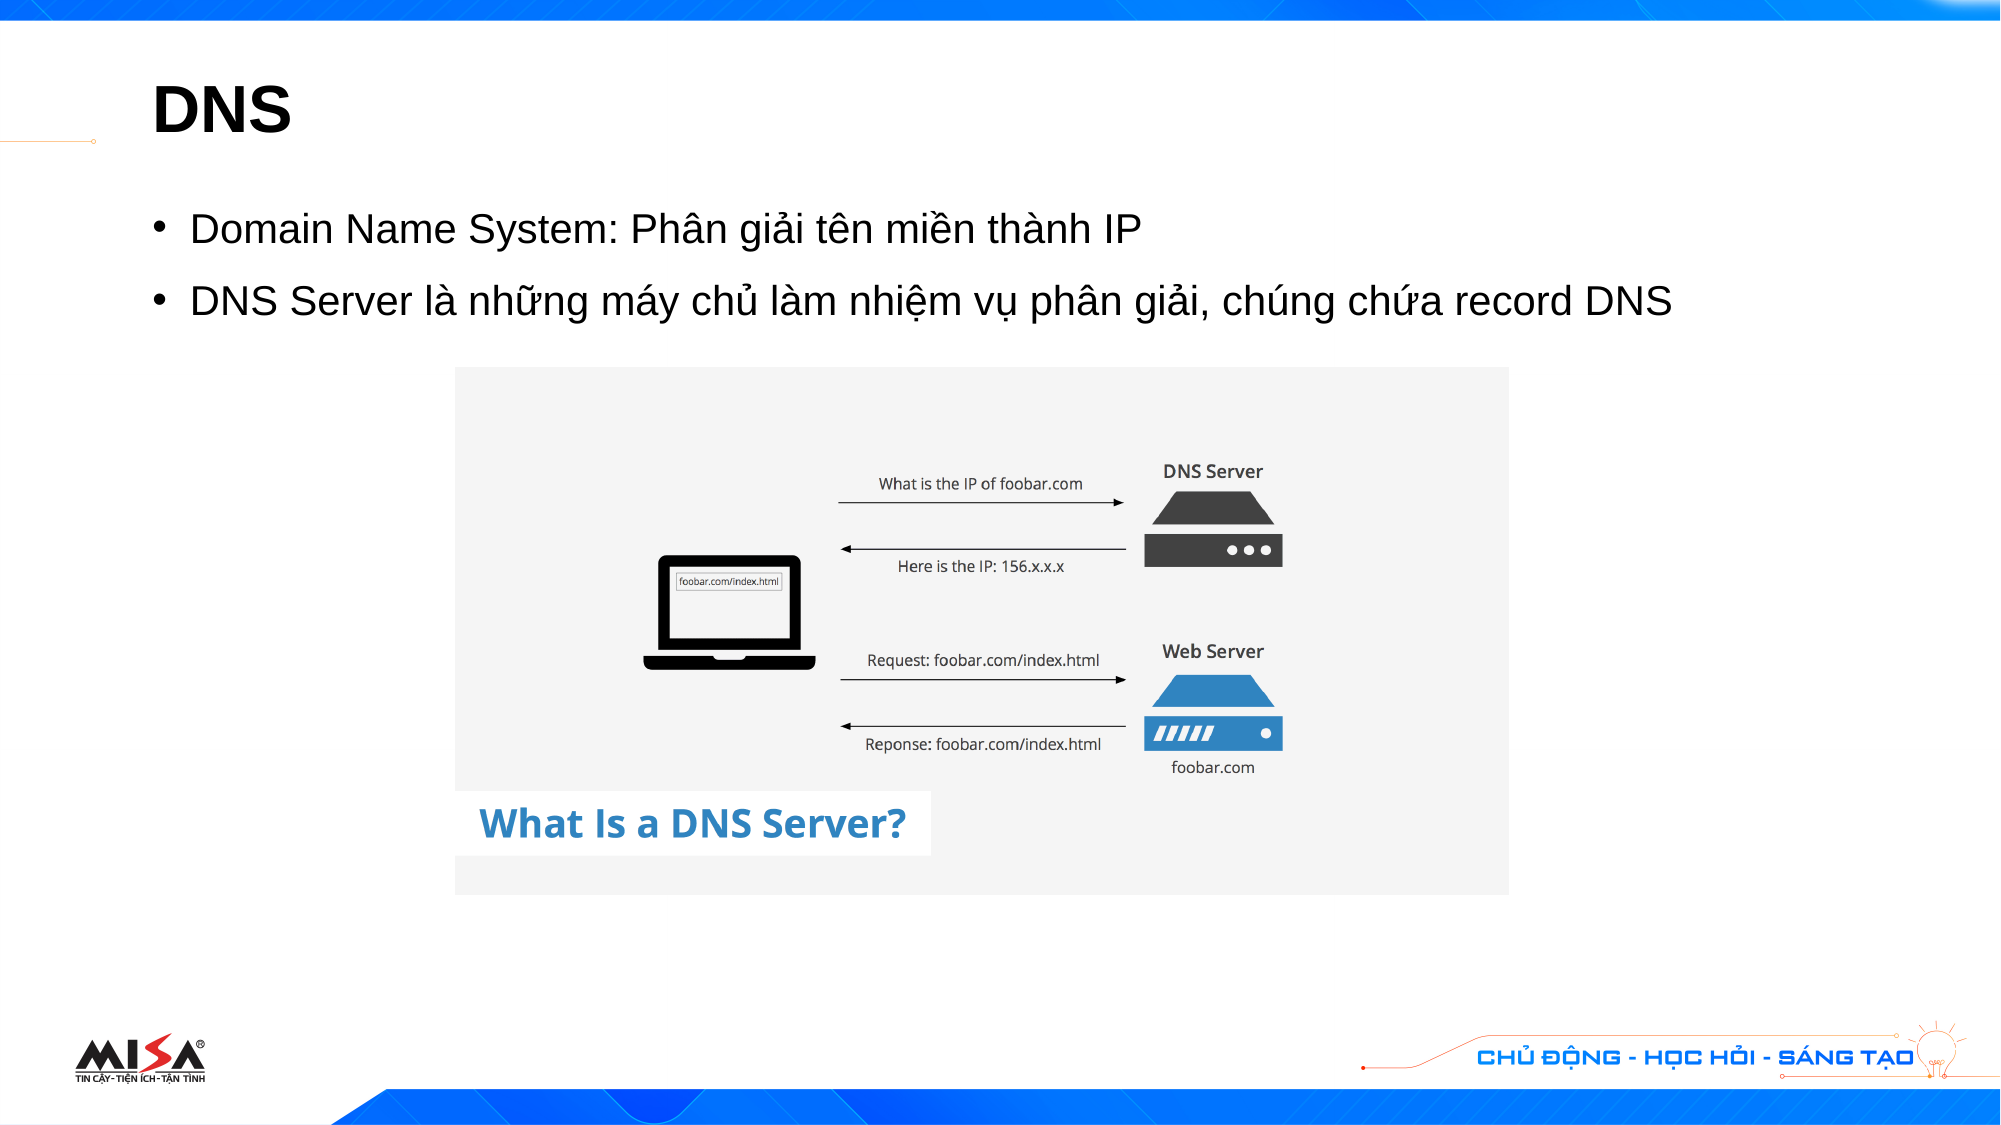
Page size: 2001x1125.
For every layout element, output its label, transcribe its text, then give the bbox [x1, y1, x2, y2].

list Domain Name System: Phân giải tên miền thành IP DNS Server là những máy chủ làm nhiệm vụ phân giải, chúng chứa record DNS [137, 183, 1863, 895]
title DNS [137, 59, 1863, 163]
picture [0, 0, 2001, 1125]
